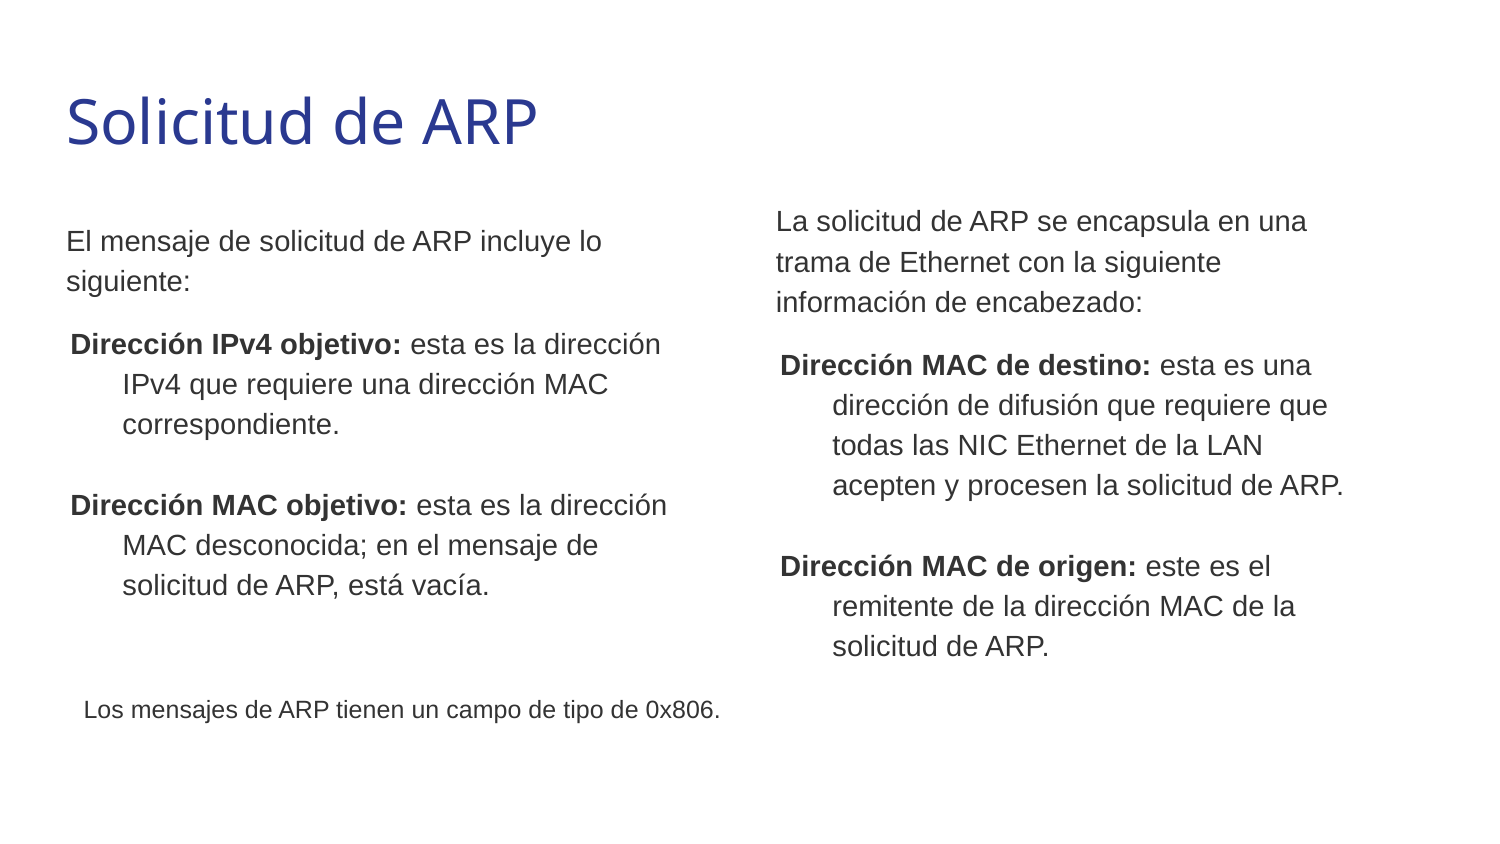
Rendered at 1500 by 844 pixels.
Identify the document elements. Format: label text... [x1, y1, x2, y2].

text_box Los mensajes de ARP tienen un campo de tipo de 0x806. [68, 647, 971, 769]
title Solicitud de ARP [51, 67, 1449, 167]
list La solicitud de ARP se encapsula en una trama de Ethernet con la siguiente información de encabezado: Dirección MAC de destino: esta es una dirección de difusión que requiere que todas las NIC Ethernet de la LAN acepten y procesen la solicitud de ARP. Dirección MAC de origen: este es el remitente de la dirección MAC de la solicitud de ARP. [760, 182, 1385, 731]
list El mensaje de solicitud de ARP incluye lo siguiente: Dirección IPv4 objetivo: esta es la dirección IPv4 que requiere una dirección MAC correspondiente. Dirección MAC objetivo: esta es la dirección MAC desconocida; en el mensaje de solicitud de ARP, está vacía. [51, 201, 708, 750]
